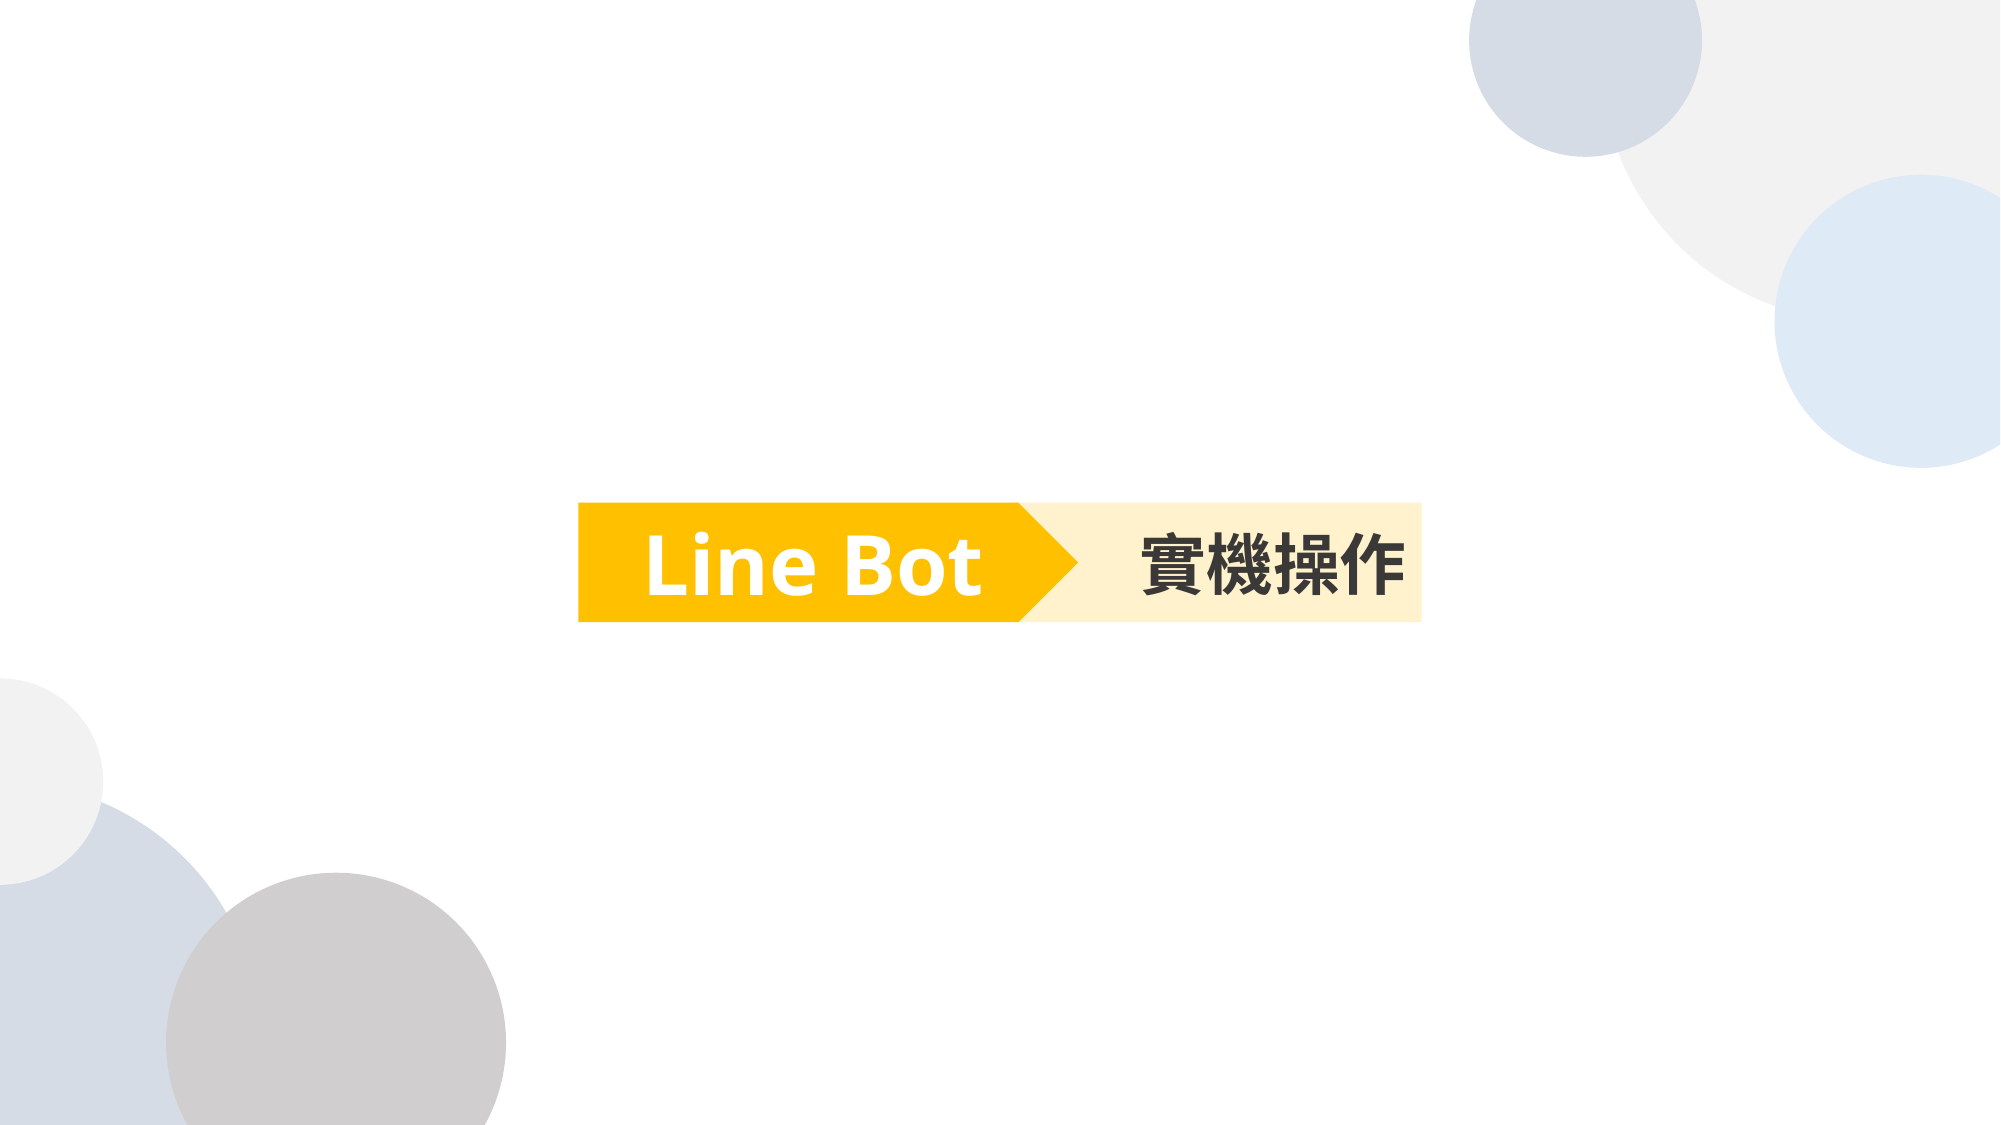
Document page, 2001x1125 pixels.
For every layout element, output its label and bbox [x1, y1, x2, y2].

text_box [578, 502, 1422, 623]
